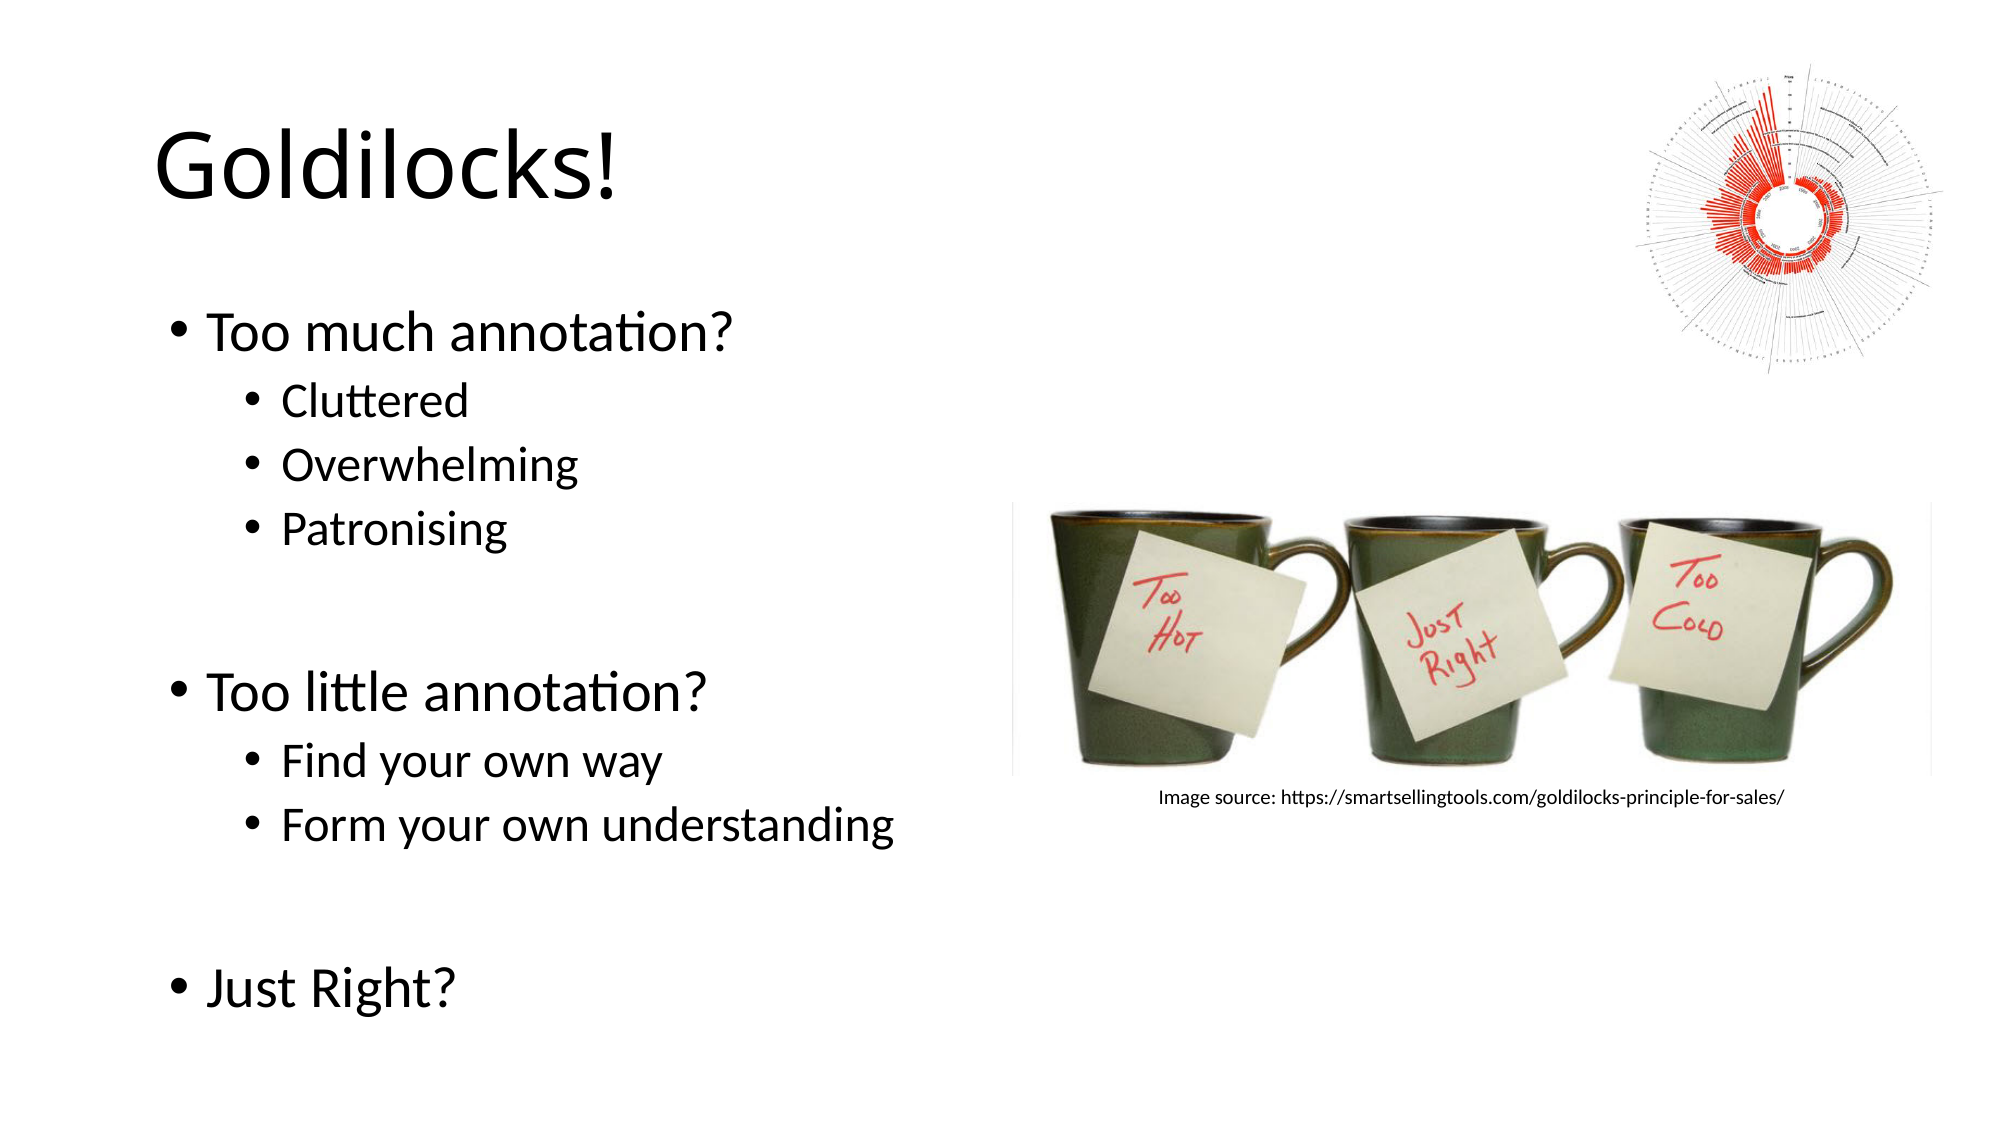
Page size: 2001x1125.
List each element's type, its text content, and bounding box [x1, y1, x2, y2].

title Goldilocks! [137, 59, 1863, 278]
list Too much annotation? Cluttered Overwhelming Patronising Too little annotation? Find your own way Form your own understanding Just Right? [153, 293, 1863, 1101]
picture [1012, 502, 1932, 776]
picture [1578, 60, 2000, 377]
text_box Image source: https://smartsellingtools.com/goldilocks-principle-for-sales/ [1143, 776, 1800, 816]
